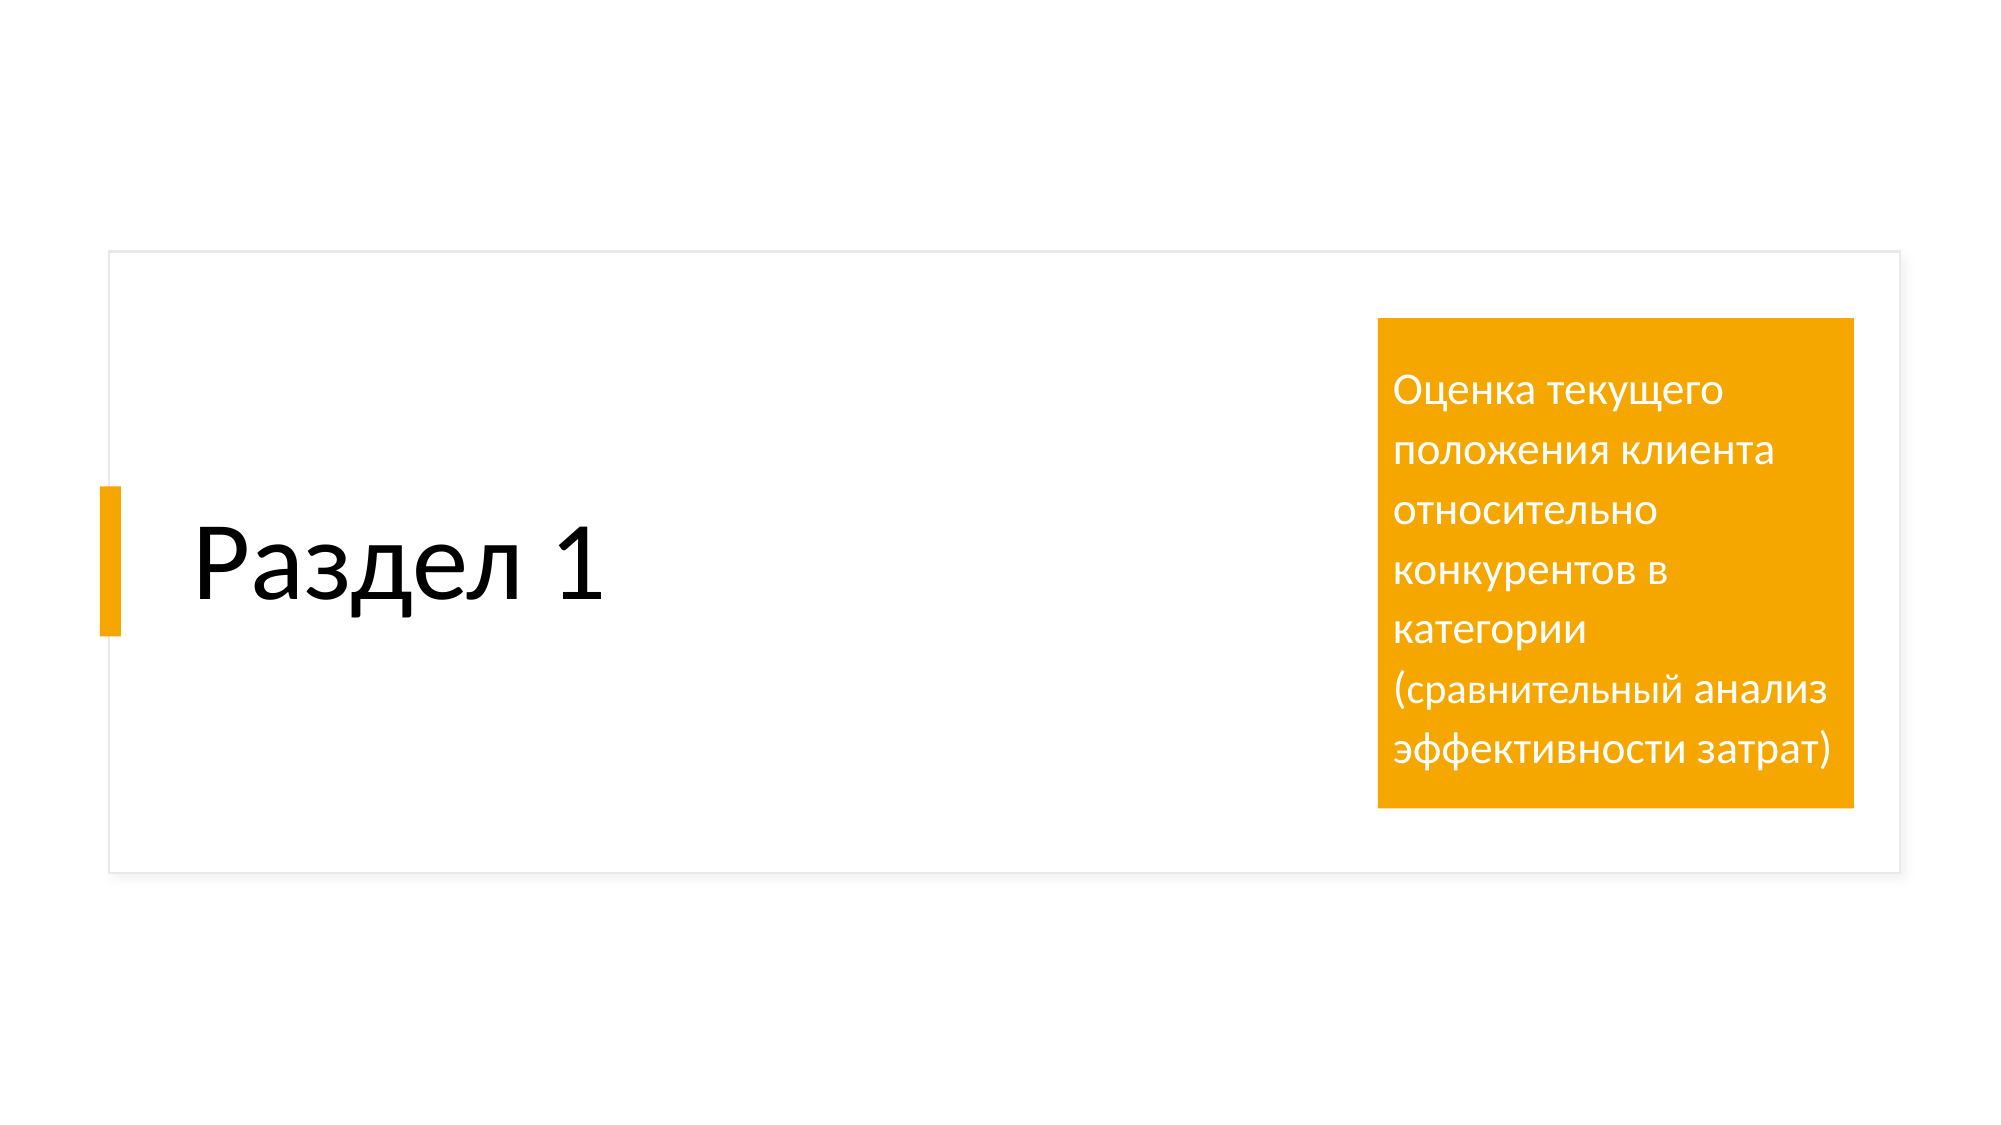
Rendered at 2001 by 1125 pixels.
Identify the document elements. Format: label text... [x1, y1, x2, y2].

list Оценка текущего положения клиента относительно конкурентов в категории (сравнительный анализ эффективности затрат) [1377, 318, 1854, 809]
title Раздел 1 [176, 318, 1328, 809]
